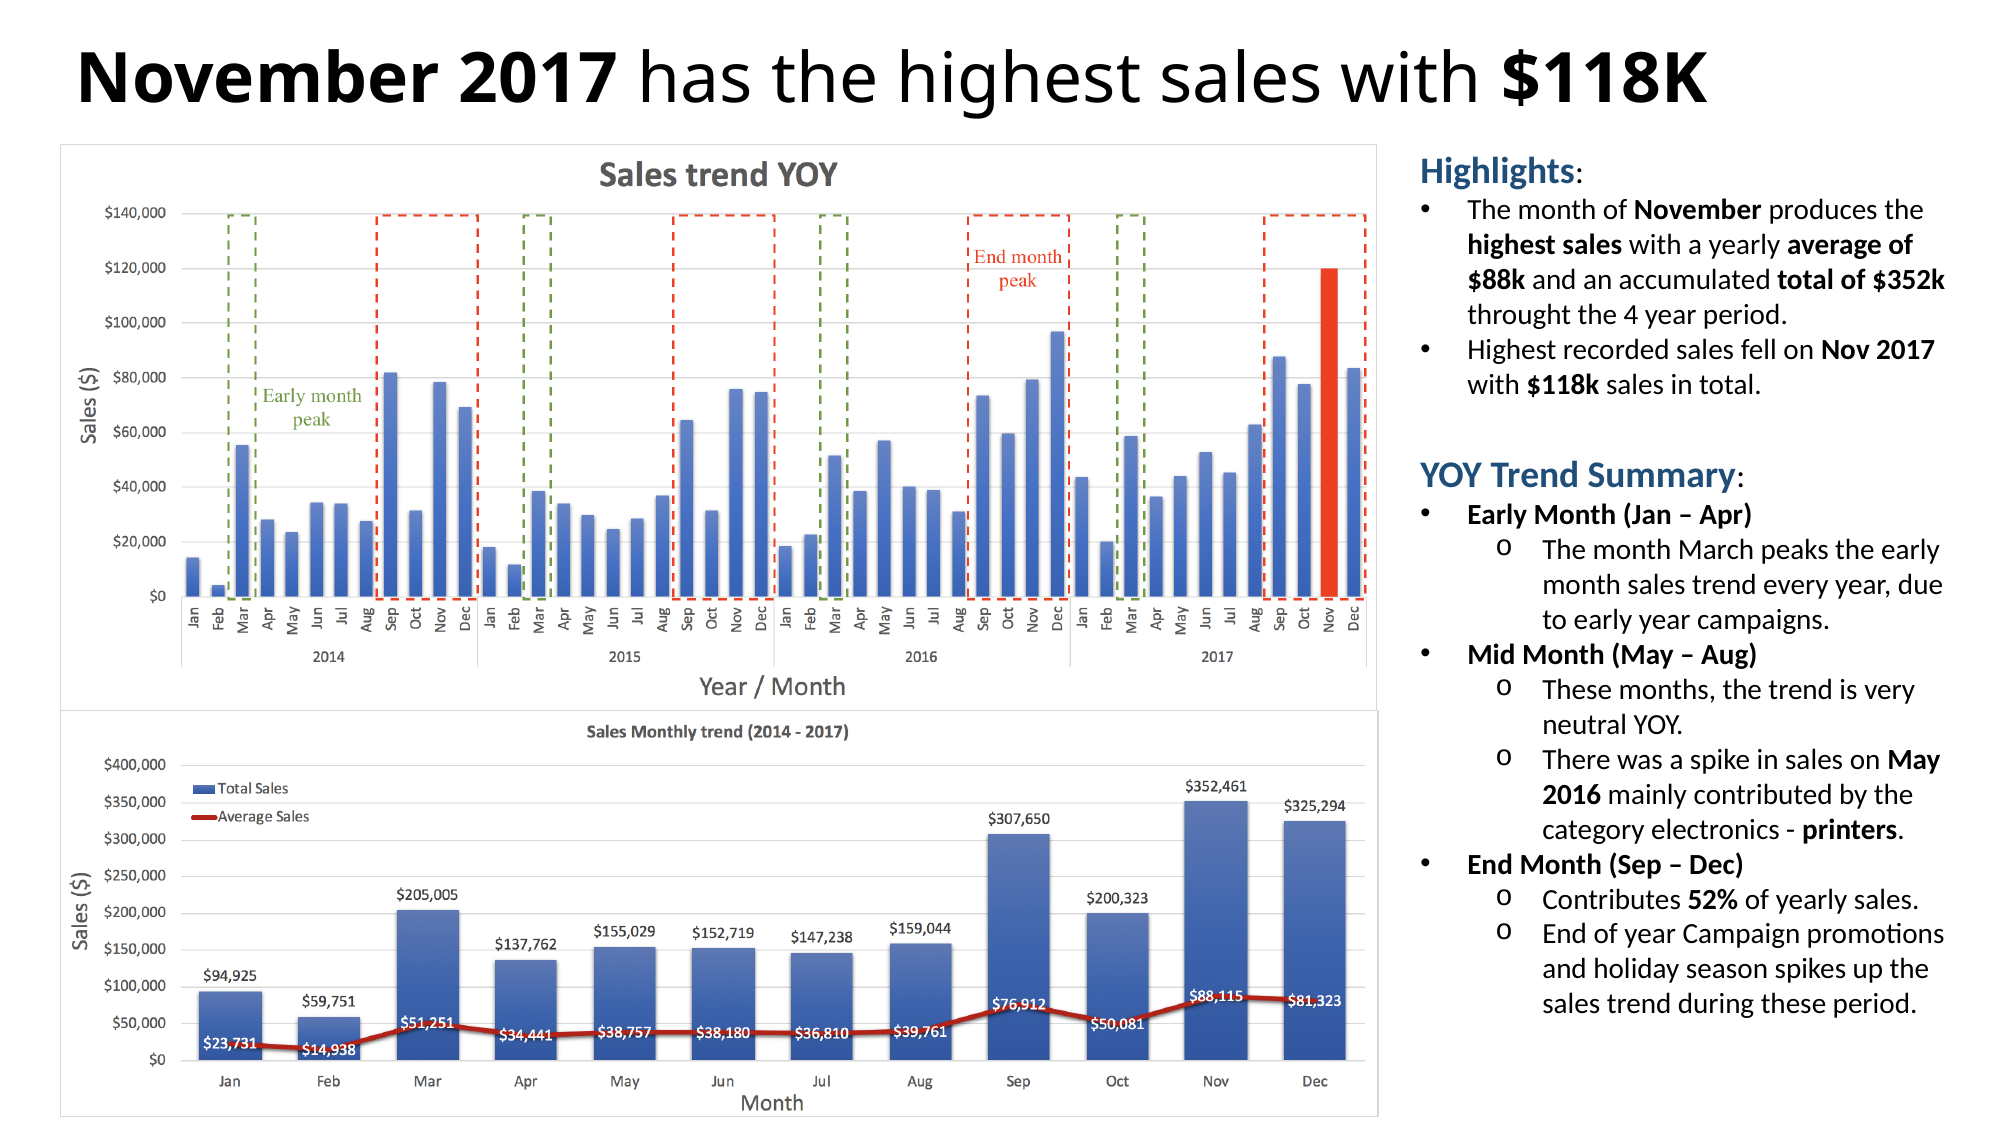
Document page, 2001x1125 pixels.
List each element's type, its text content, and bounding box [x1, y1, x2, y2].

title November 2017 has the highest sales with $118K [60, 14, 1786, 145]
text_box Highlights: The month of November produces the highest sales with a yearly average of $88k and an accumulated total of $352k throught the 4 year period. Highest recorded sales fell on Nov 2017 with $118k sales in total. [1405, 138, 1977, 408]
picture [60, 144, 1379, 1117]
text_box YOY Trend Summary: Early Month (Jan – Apr) The month March peaks the early month sales trend every year, due to early year campaigns. Mid Month (May – Aug) These months, the trend is very neutral YOY. There was a spike in sales on May 2016 mainly contributed by the category electronics - printers. End Month (Sep – Dec) Contributes 52% of yearly sales. End of year Campaign promotions and holiday season spikes up the sales trend during these period. [1405, 442, 1977, 1028]
